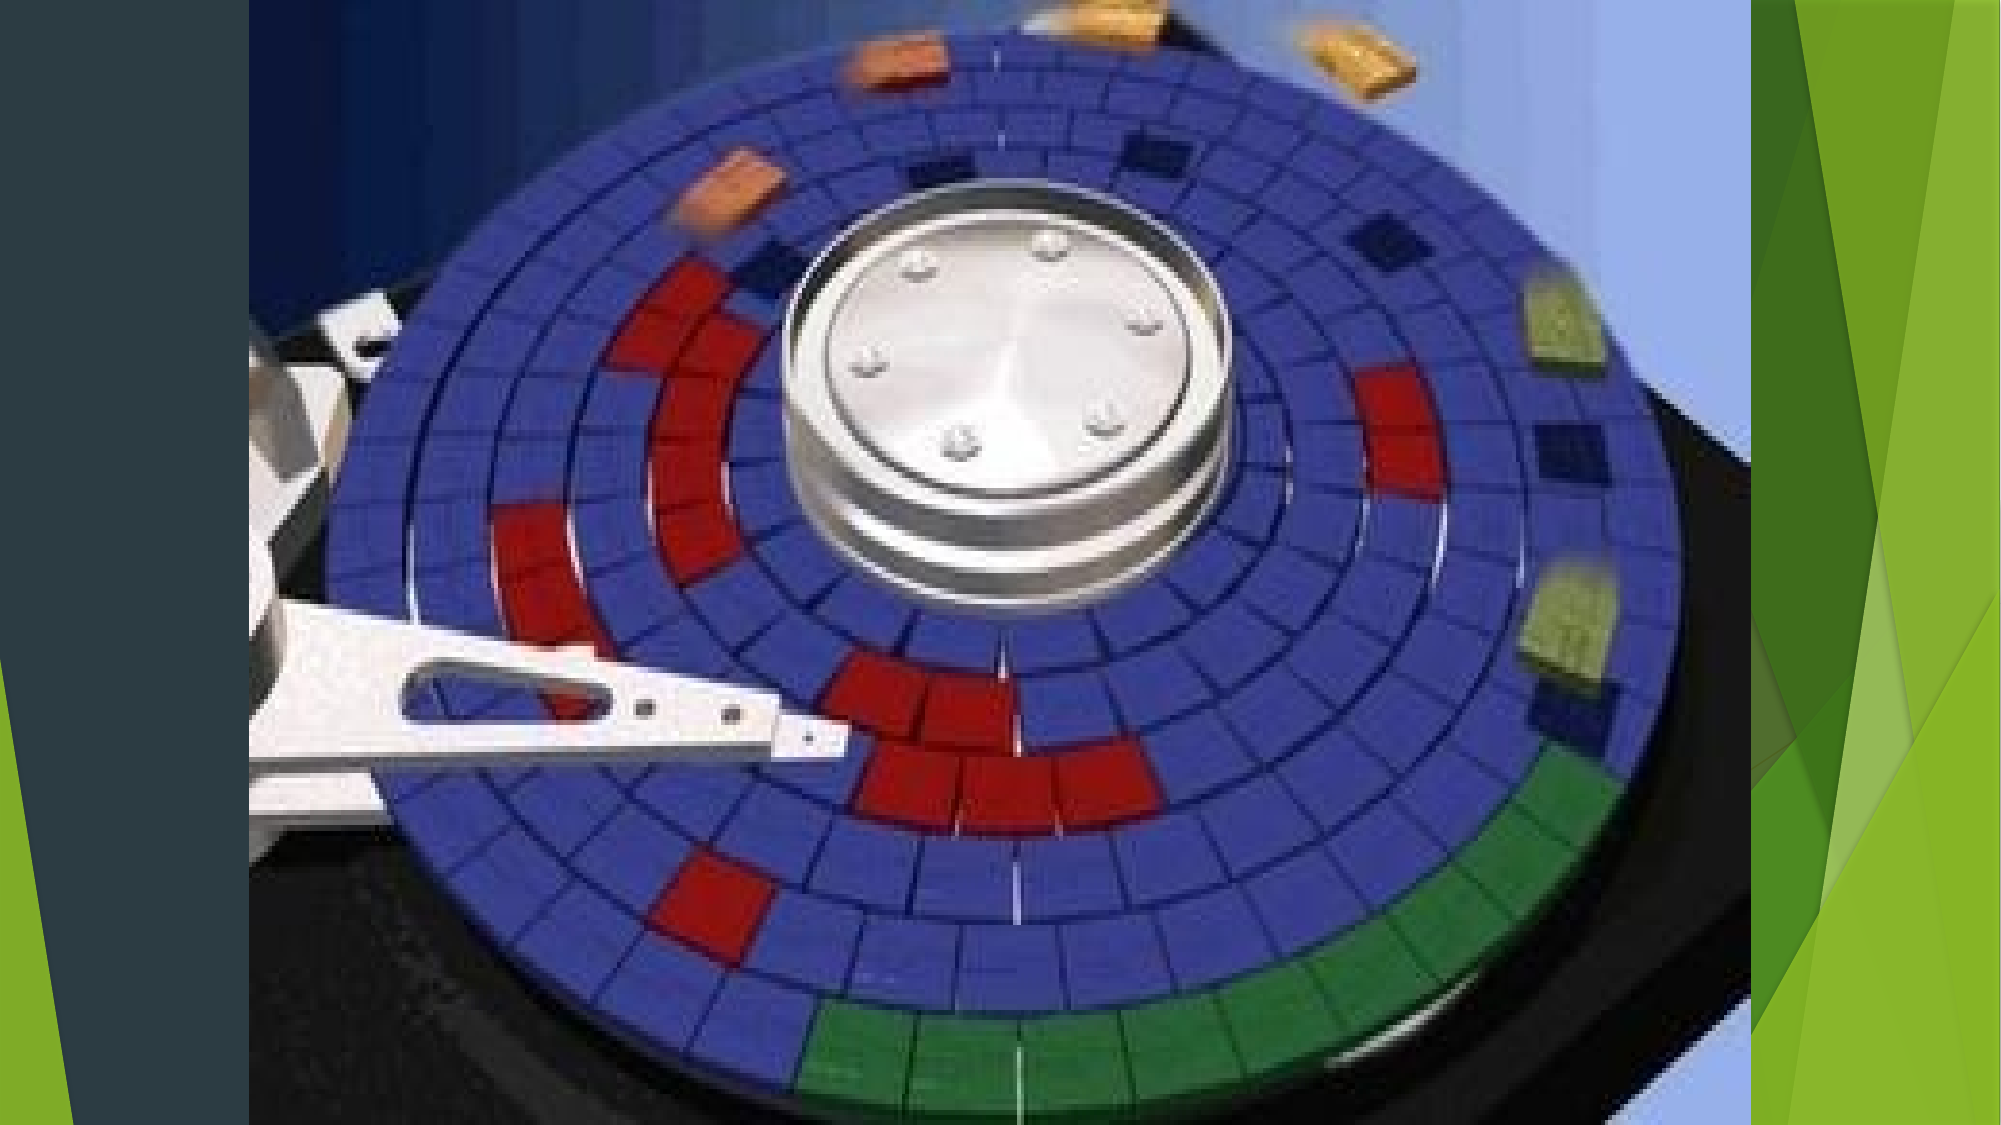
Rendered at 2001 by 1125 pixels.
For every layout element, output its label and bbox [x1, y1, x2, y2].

picture [249, 0, 1751, 1125]
